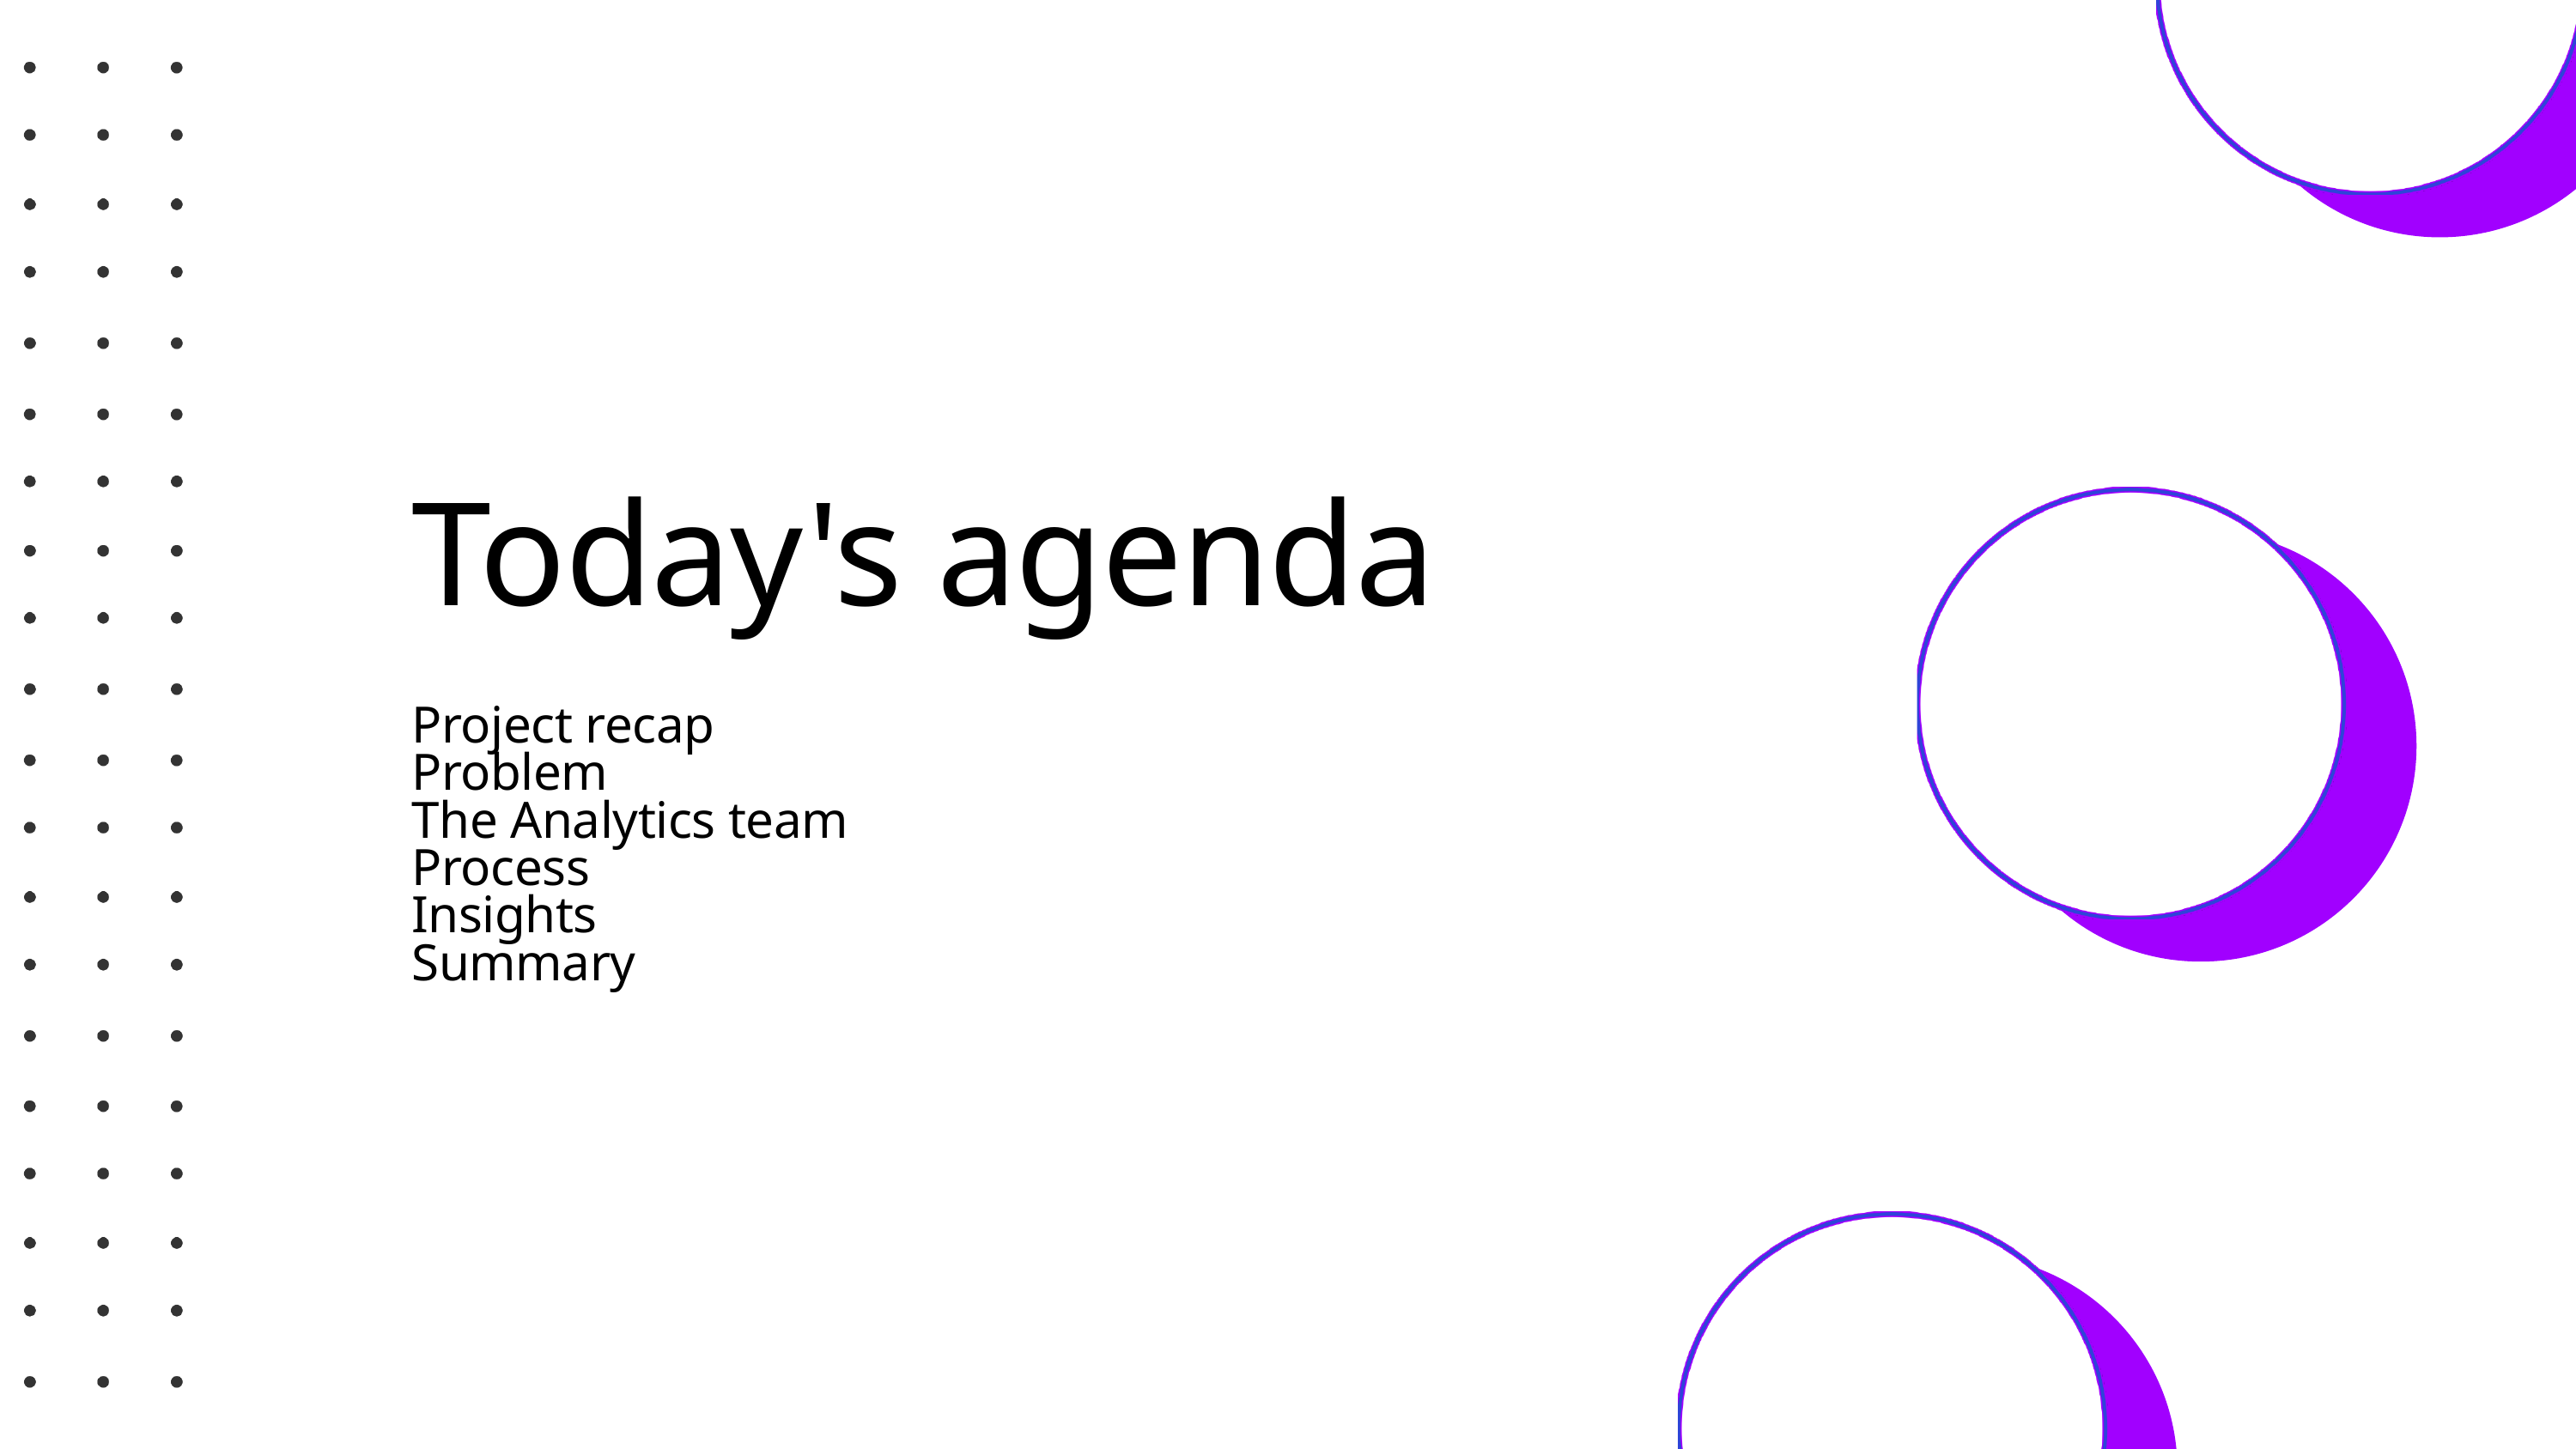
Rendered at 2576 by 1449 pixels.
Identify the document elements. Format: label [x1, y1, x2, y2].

text_box [411, 462, 1634, 998]
text_box [2155, 0, 2576, 238]
text_box [1677, 1210, 2178, 1449]
text_box [0, 57, 187, 1392]
text_box [1917, 487, 2417, 962]
